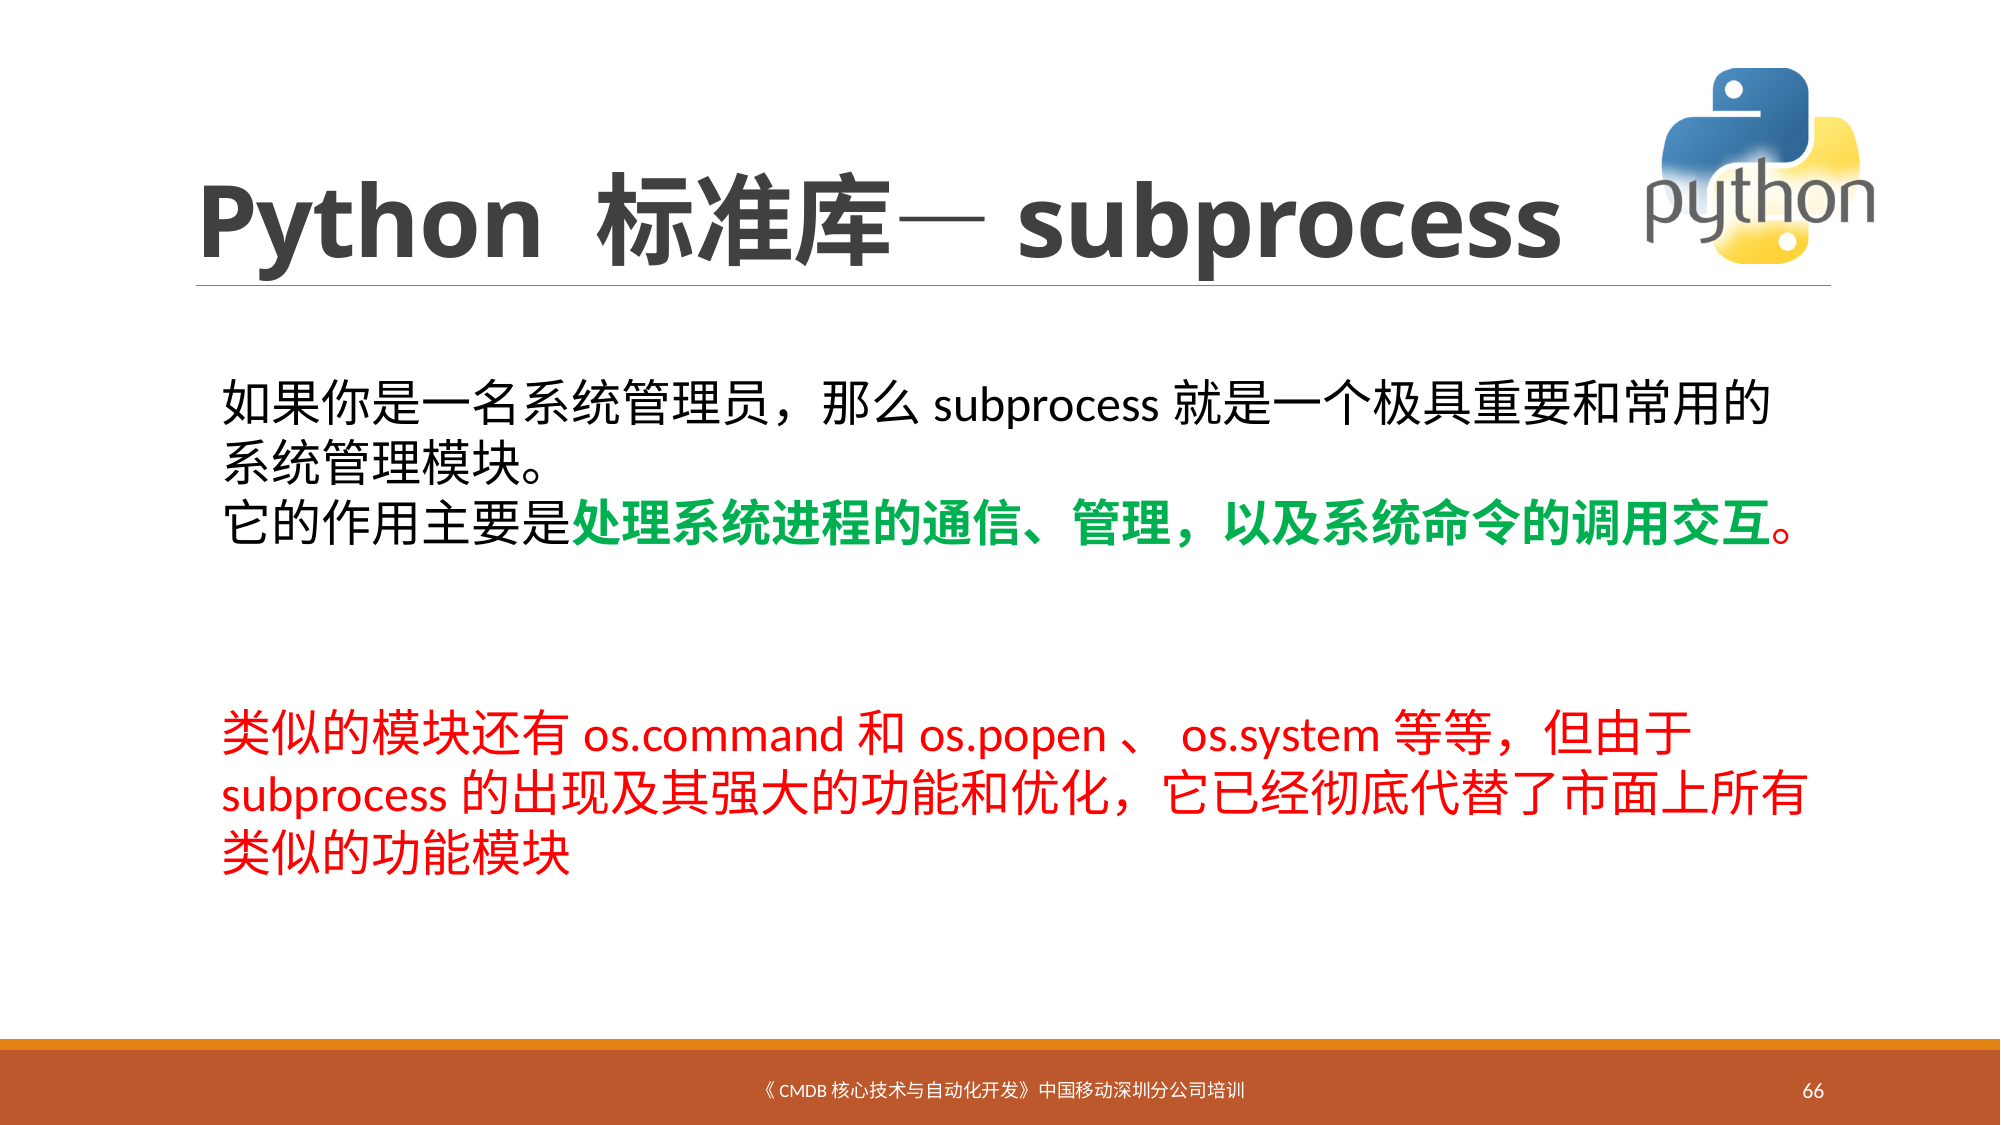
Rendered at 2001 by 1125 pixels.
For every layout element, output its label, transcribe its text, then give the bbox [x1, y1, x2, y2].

text_box 如果你是一名系统管理员，那么subprocess就是一个极具重要和常用的系统管理模块。 它的作用主要是处理系统进程的通信、管理，以及系统命令的调用交互。 类似的模块还有os.command和os.popen、os.system等等，但由于subprocess的出现及其强大的功能和优化，它已经彻底代替了市面上所有类似的功能模块 [207, 364, 1830, 889]
slide_number 66 [1624, 1059, 1840, 1120]
title Python 标准库—subprocess [180, 47, 1830, 285]
picture [1616, 68, 1906, 264]
footer 《CMDB核心技术与自动化开发》中国移动深圳分公司培训 [604, 1059, 1396, 1120]
